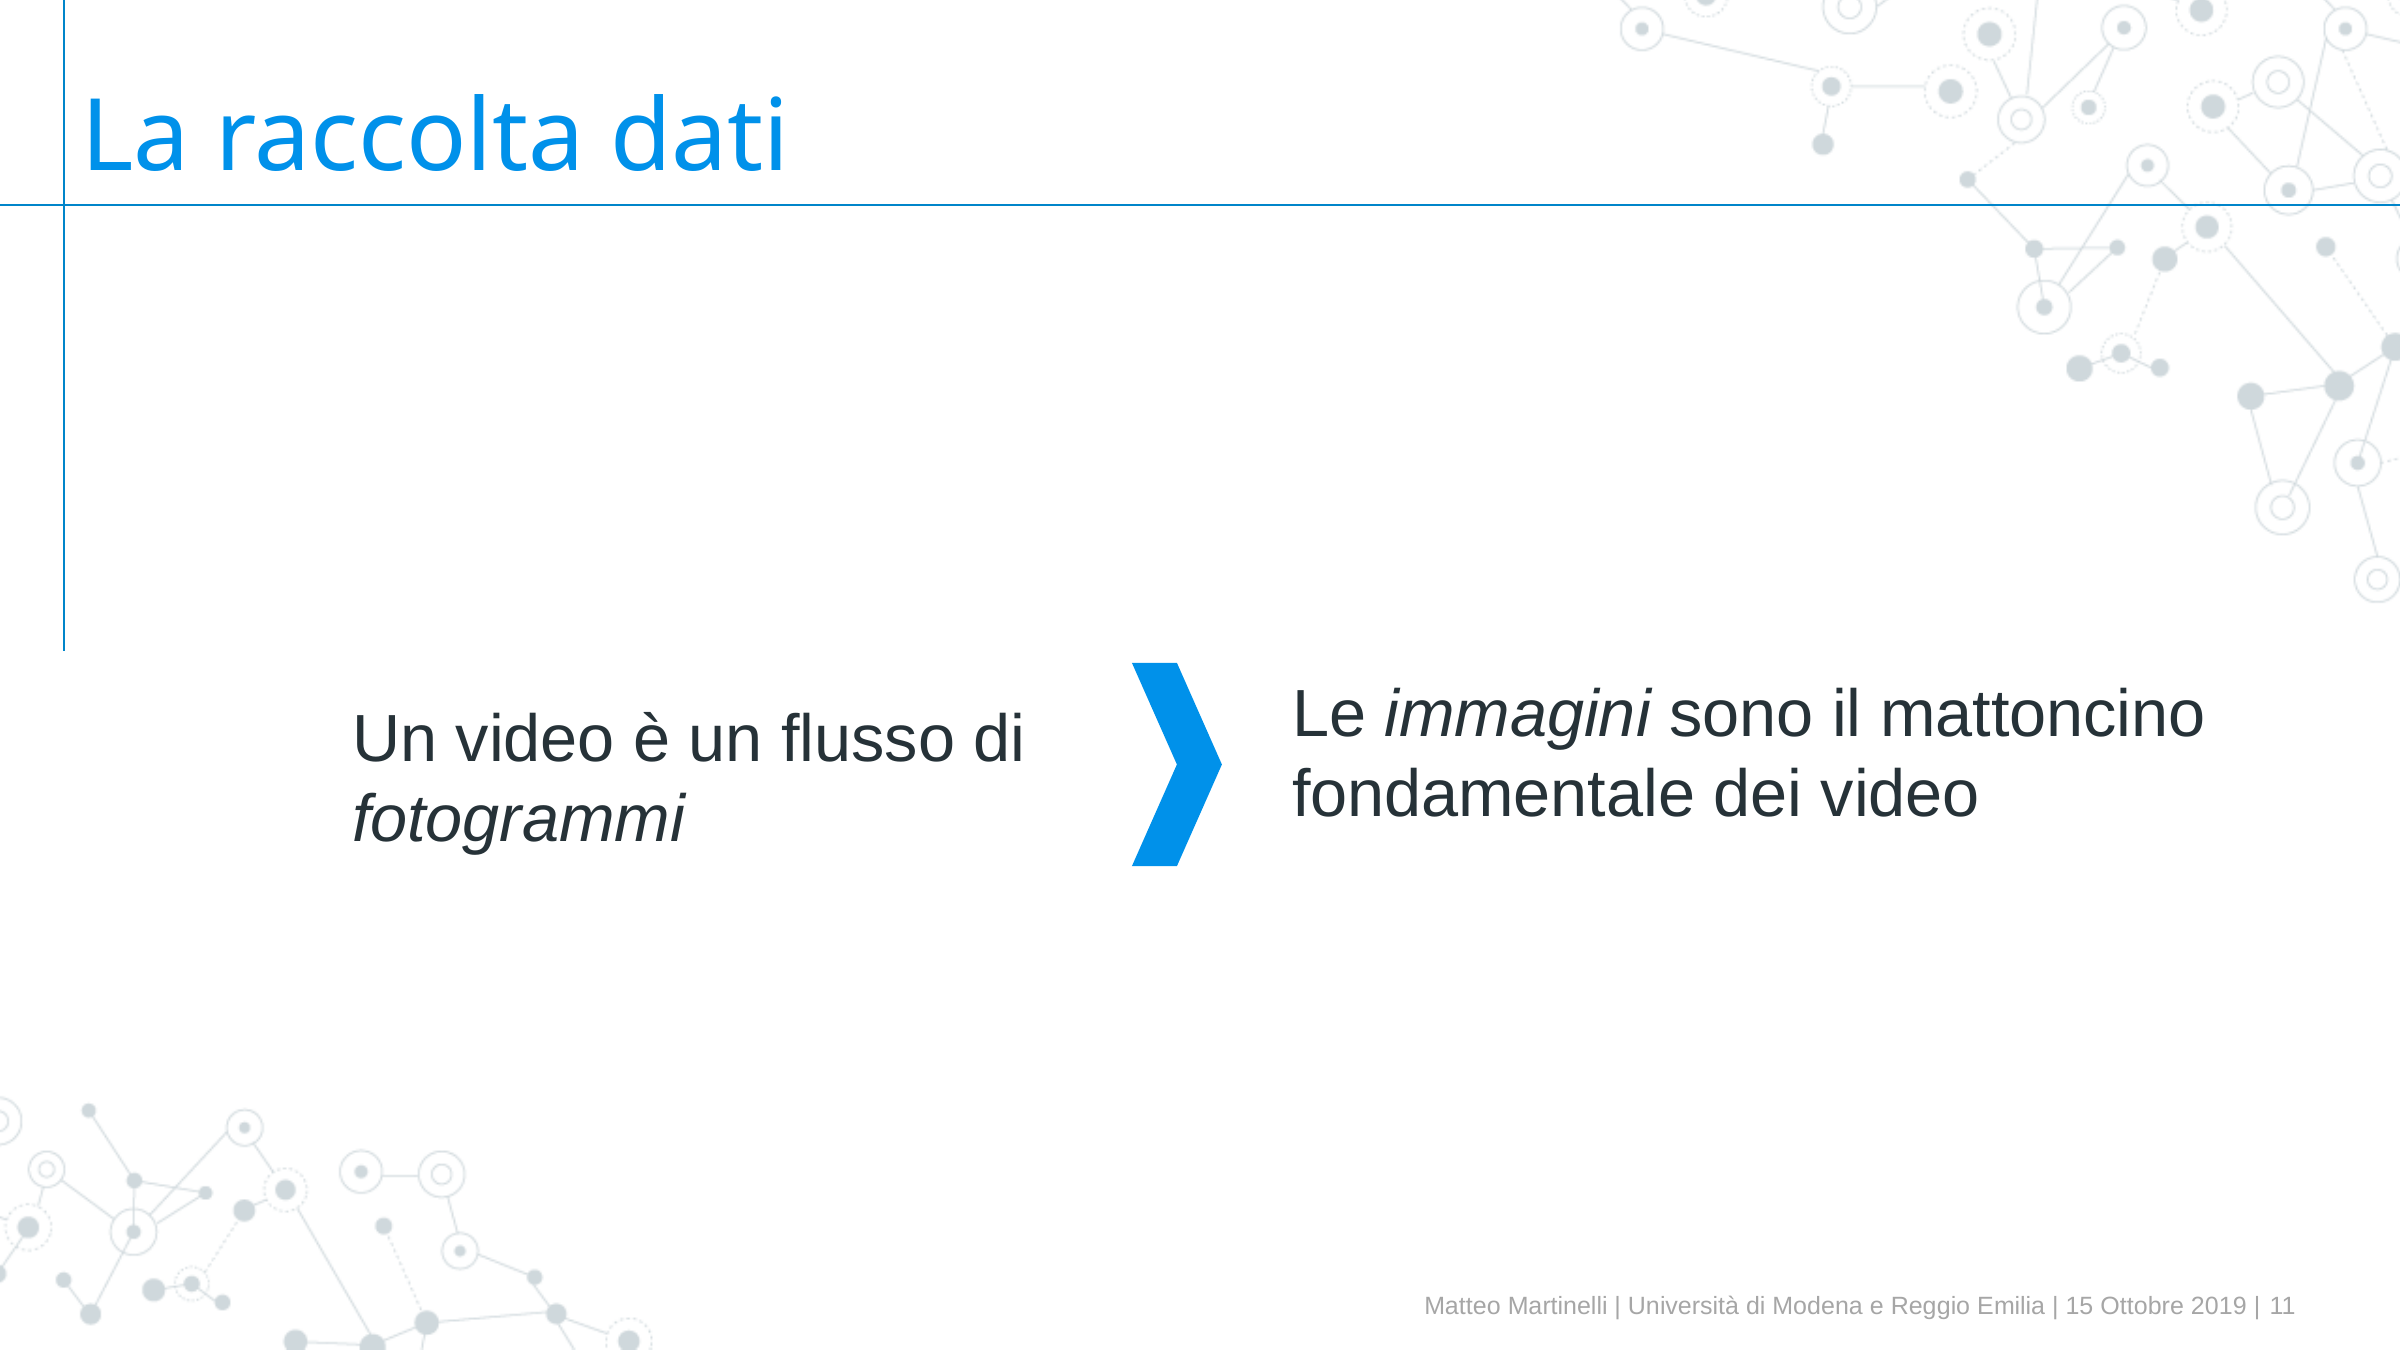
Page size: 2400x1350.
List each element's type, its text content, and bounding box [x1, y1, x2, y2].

picture [66, 0, 2400, 203]
picture [0, 207, 2400, 1350]
picture [0, 0, 62, 203]
title La raccolta dati [66, 20, 2054, 206]
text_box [336, 662, 2224, 867]
